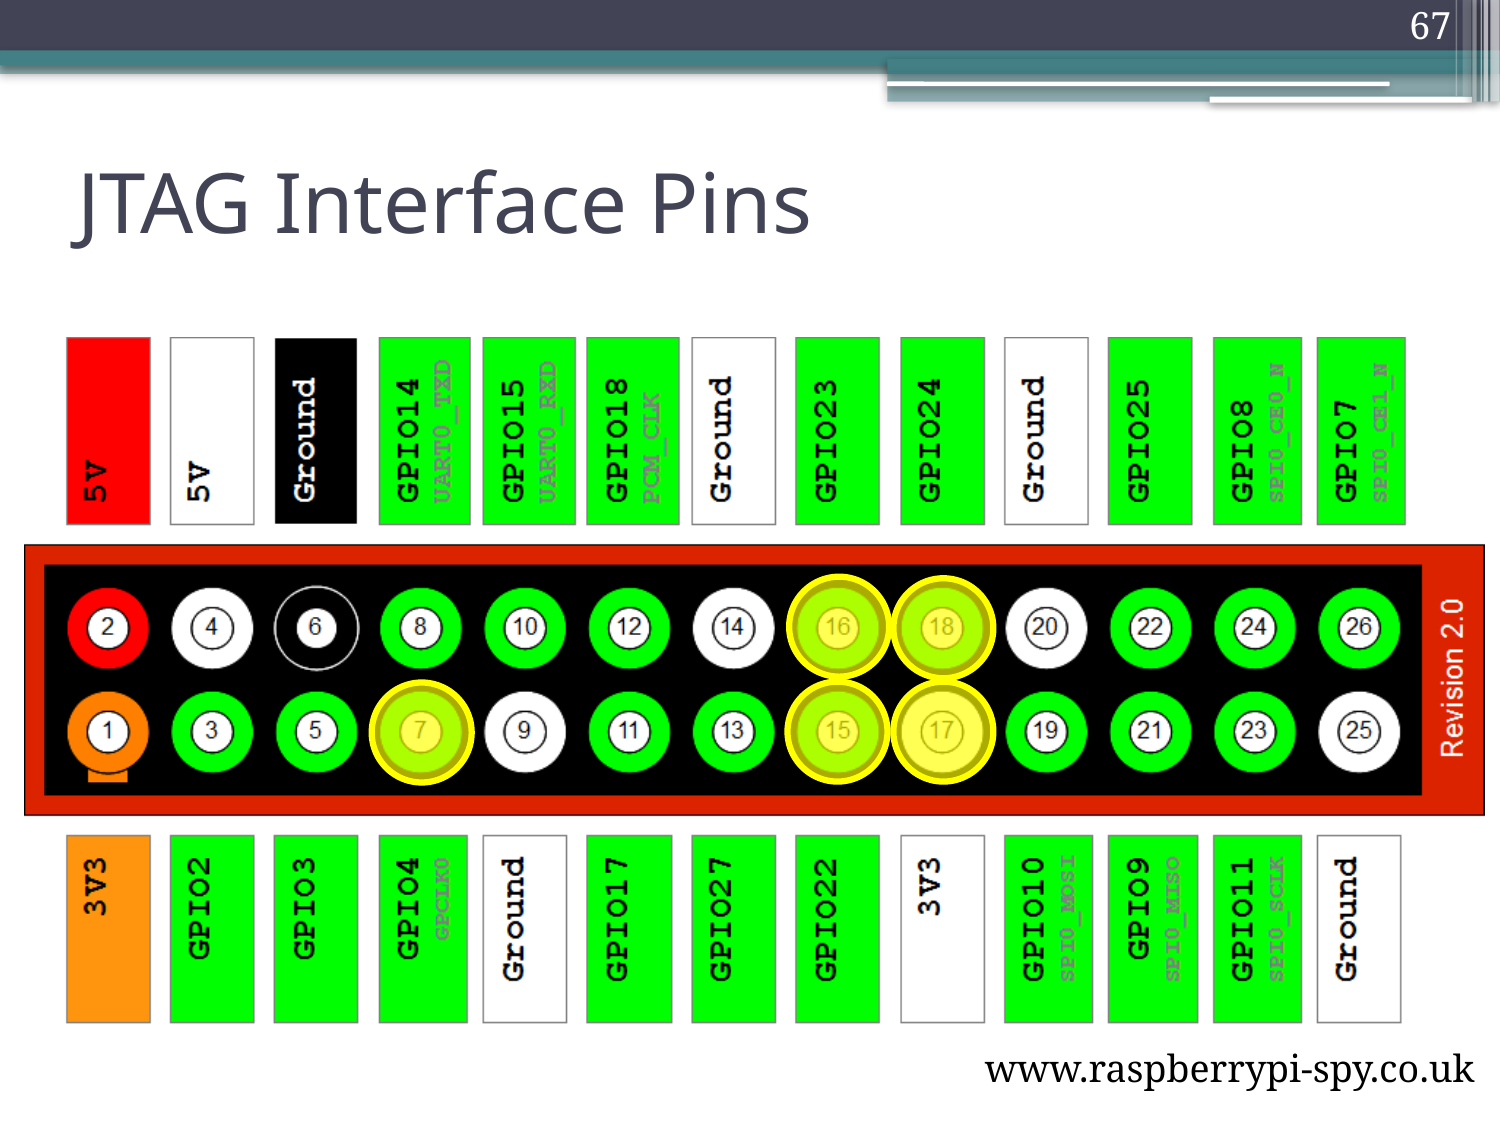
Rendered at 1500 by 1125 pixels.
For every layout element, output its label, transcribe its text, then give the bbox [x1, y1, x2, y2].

text_box www.raspberrypi-spy.co.uk [970, 1037, 1490, 1098]
slide_number 67 [1341, 0, 1466, 61]
title JTAG Interface Pins [62, 112, 1413, 288]
picture [24, 337, 1485, 1026]
